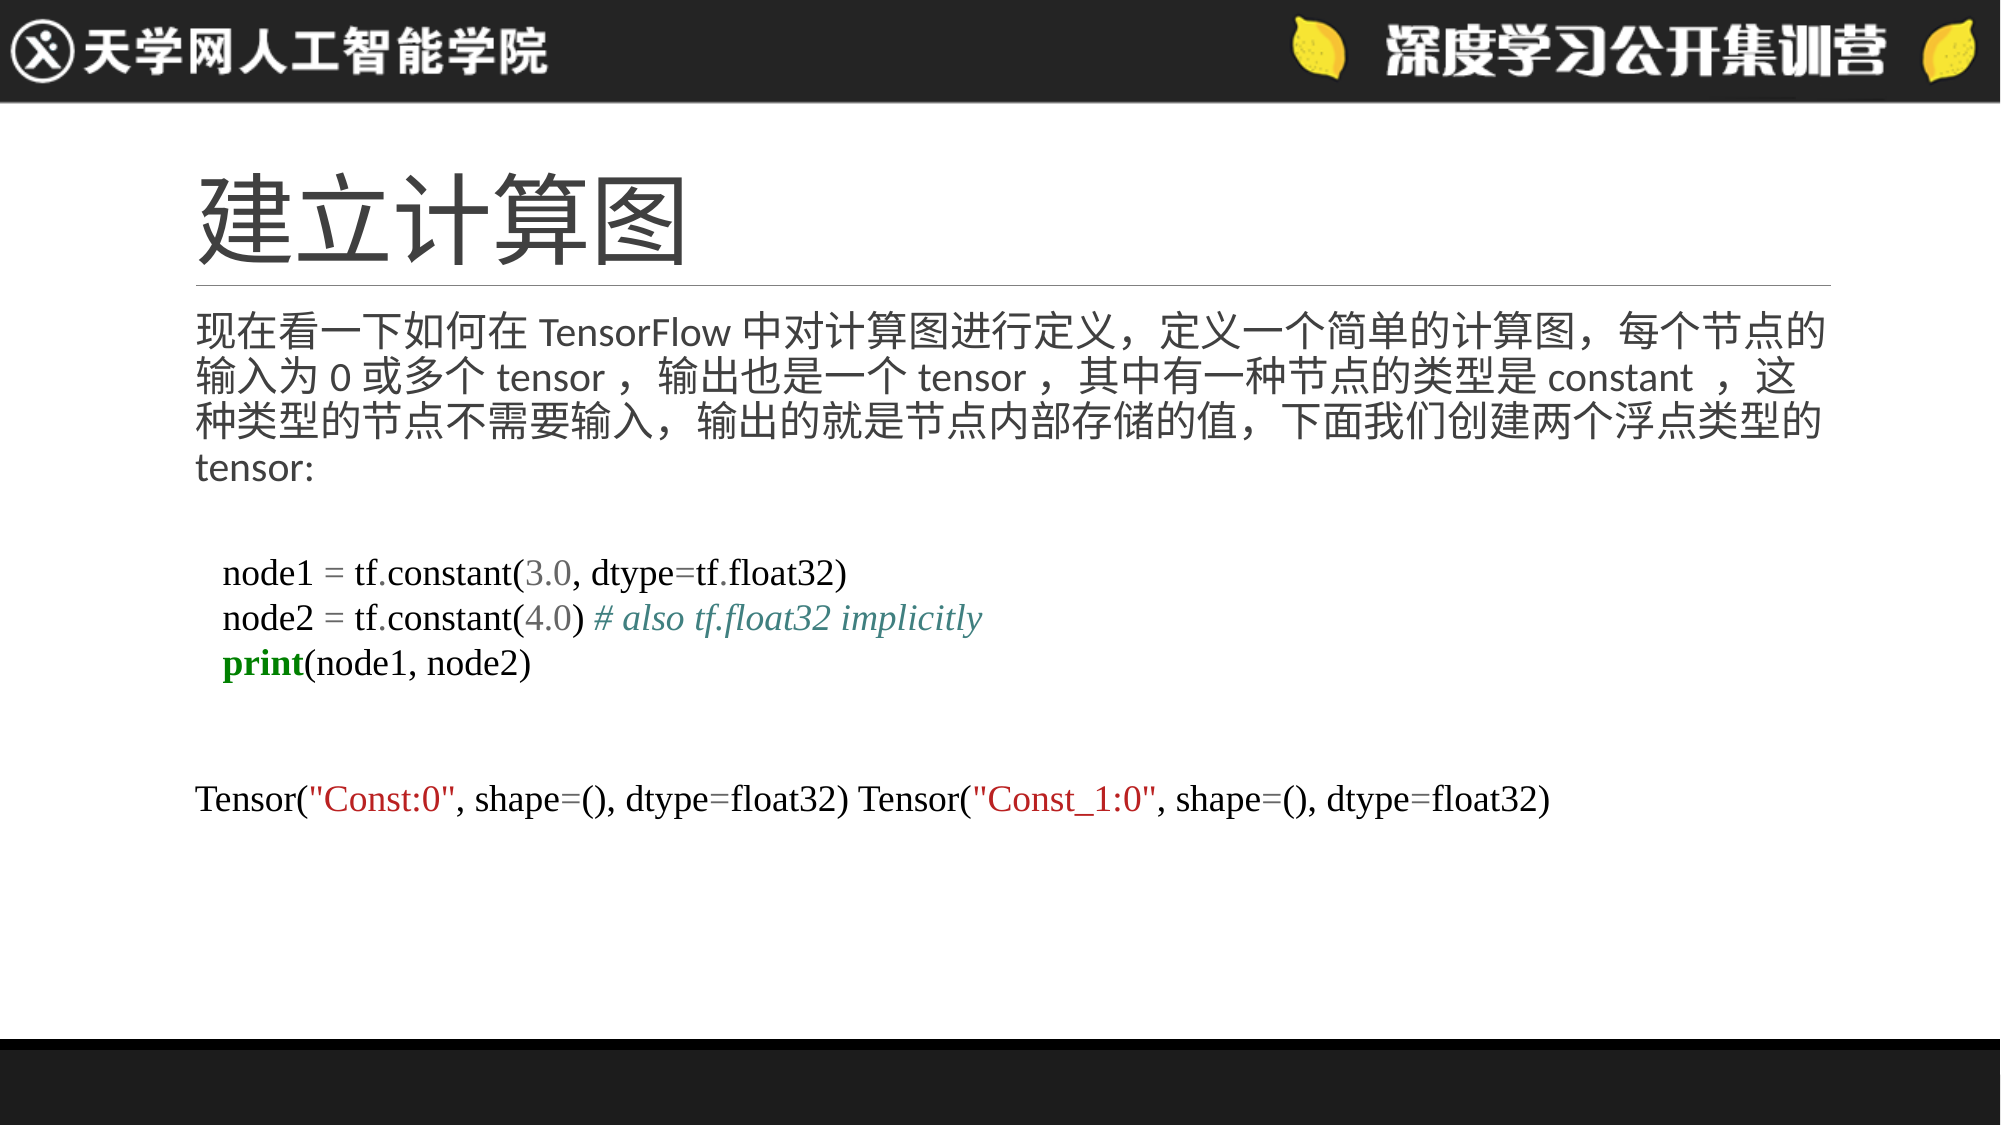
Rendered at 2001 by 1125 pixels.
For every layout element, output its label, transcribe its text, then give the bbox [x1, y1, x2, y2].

list 现在看一下如何在TensorFlow中对计算图进行定义，定义一个简单的计算图，每个节点的输入为0或多个tensor，输出也是一个tensor，其中有一种节点的类型是constant ，这种类型的节点不需要输入，输出的就是节点内部存储的值，下面我们创建两个浮点类型的tensor: [180, 302, 1830, 541]
text_box Tensor("Const:0", shape=(), dtype=float32) Tensor("Const_1:0", shape=(), dtype=float32) [179, 766, 1594, 826]
picture [0, 0, 2001, 1125]
text_box node1 = tf.constant(3.0, dtype=tf.float32) node2 = tf.constant(4.0) # also tf.float32 implicitly print(node1, node2) [170, 540, 1170, 691]
title 建立计算图 [180, 47, 1830, 285]
